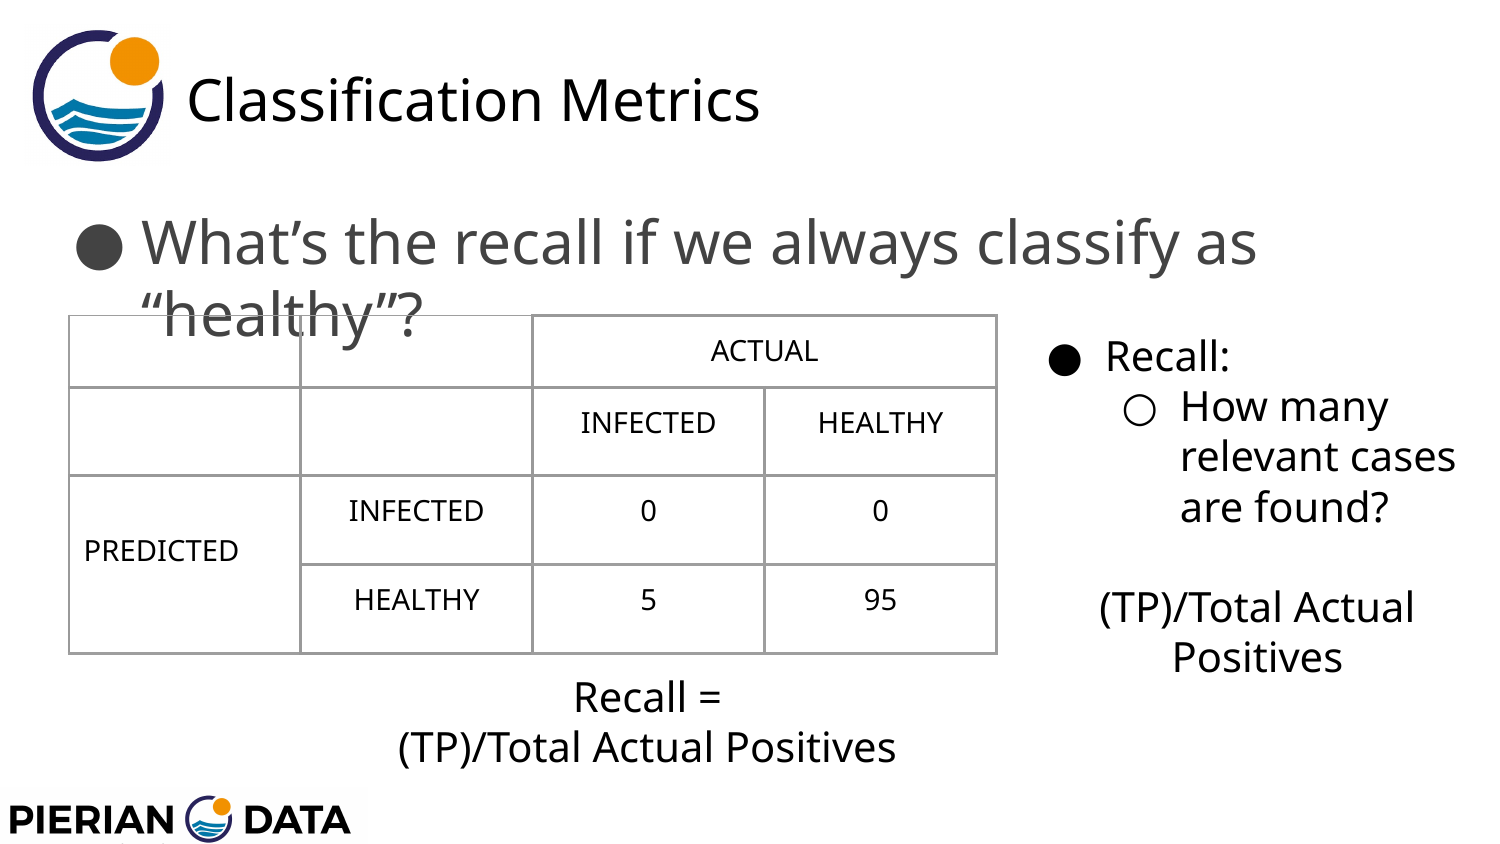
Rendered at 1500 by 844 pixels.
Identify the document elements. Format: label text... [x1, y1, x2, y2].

table_cell 0 [766, 477, 995, 563]
table_cell 95 [766, 566, 995, 652]
table_cell HEALTHY [302, 566, 531, 652]
table_header ACTUAL [534, 317, 995, 386]
picture [24, 24, 172, 167]
table_cell INFECTED [534, 389, 763, 474]
table_cell [70, 389, 299, 474]
table_header [302, 316, 531, 386]
text_box Recall: How many relevant cases are found? (TP)/Total Actual Positives [1015, 315, 1500, 810]
table_cell INFECTED [302, 477, 531, 563]
text_box Recall = (TP)/Total Actual Positives [302, 655, 1004, 797]
table_cell 5 [534, 566, 763, 652]
table_cell [302, 389, 531, 474]
list What’s the recall if we always classify as “healthy”? [51, 189, 1476, 750]
picture [0, 787, 368, 844]
title Classification Metrics [176, 48, 1449, 143]
table_cell 0 [534, 477, 763, 563]
table_cell PREDICTED [70, 477, 299, 652]
table_cell HEALTHY [766, 389, 995, 474]
table_header [70, 316, 299, 386]
